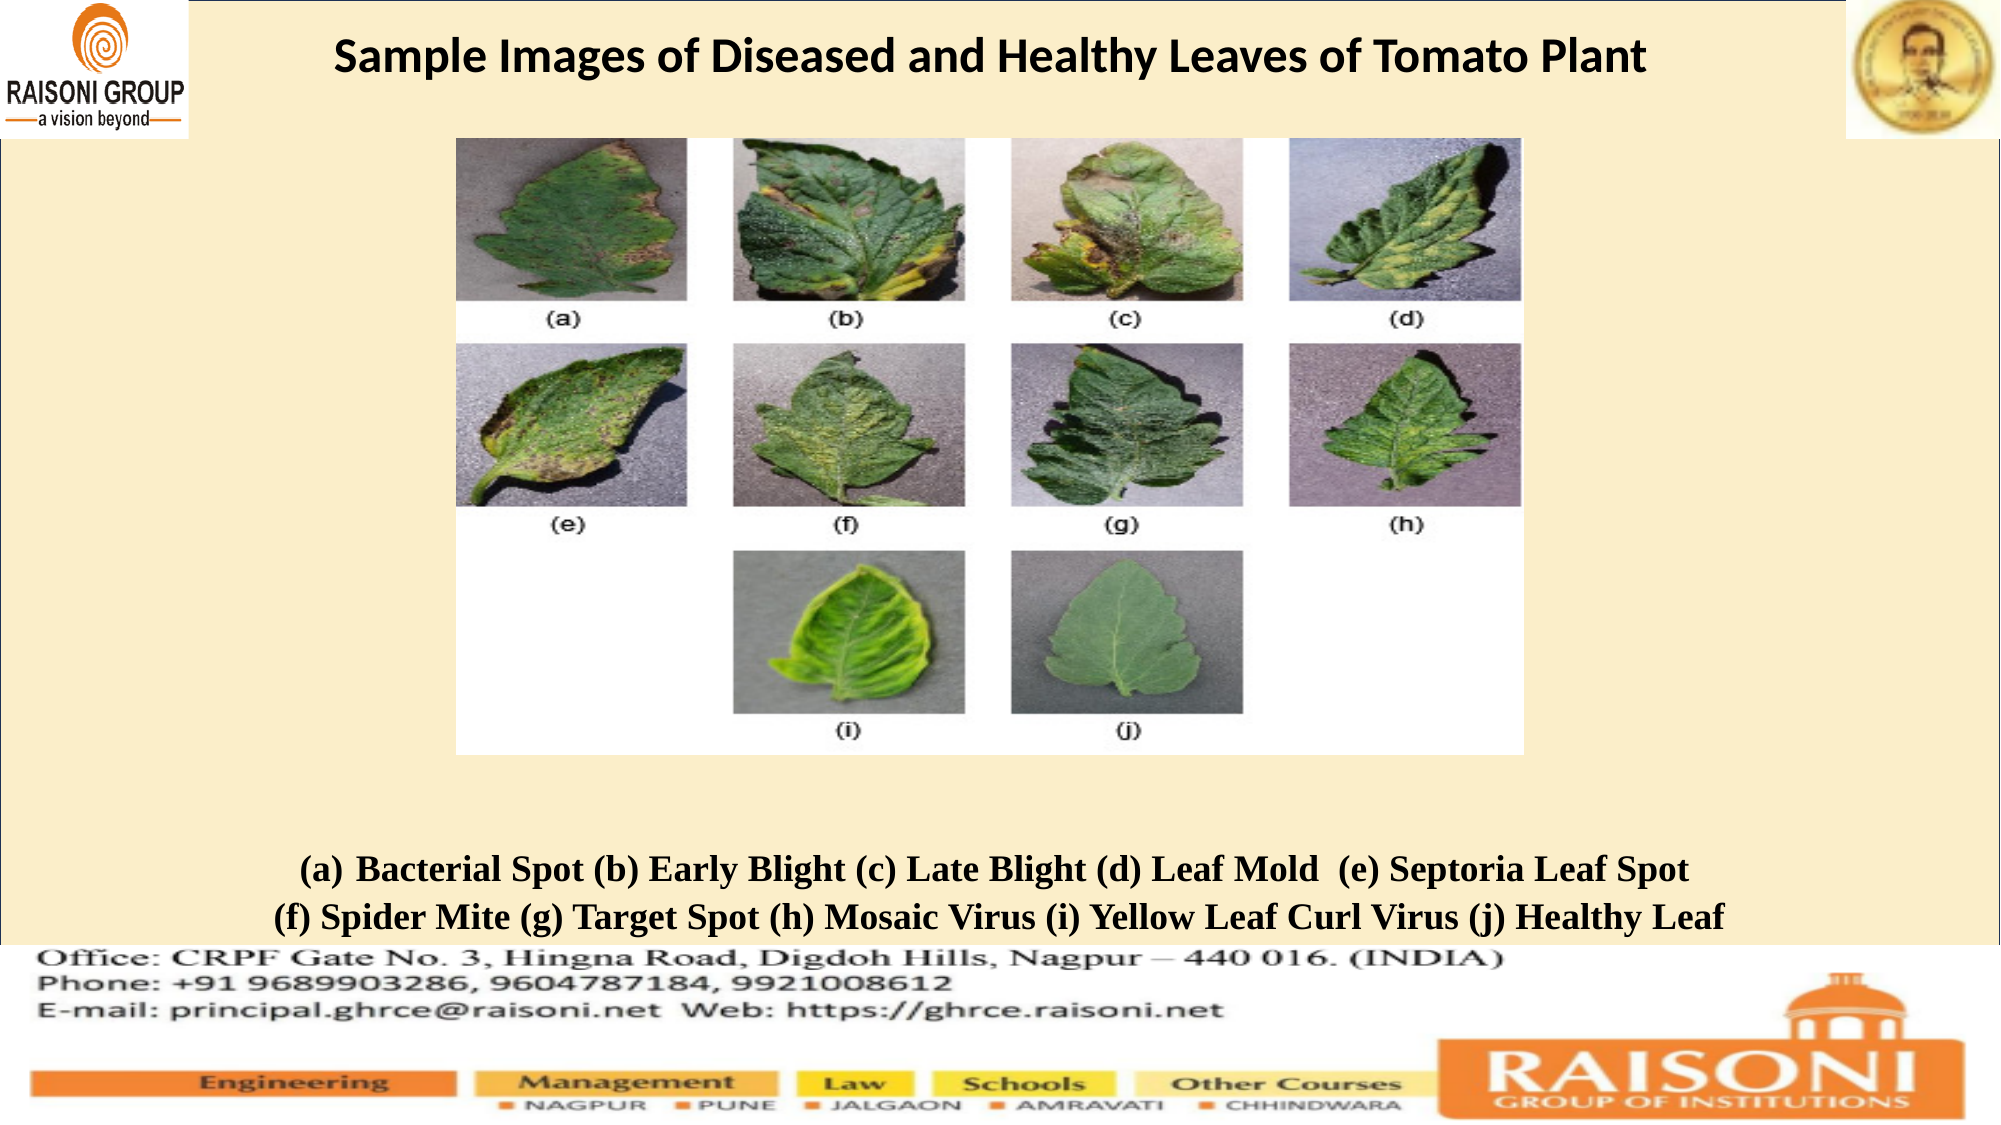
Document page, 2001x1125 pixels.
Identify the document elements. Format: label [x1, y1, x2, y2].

text_box [0, 0, 2000, 1125]
picture [456, 138, 1524, 755]
